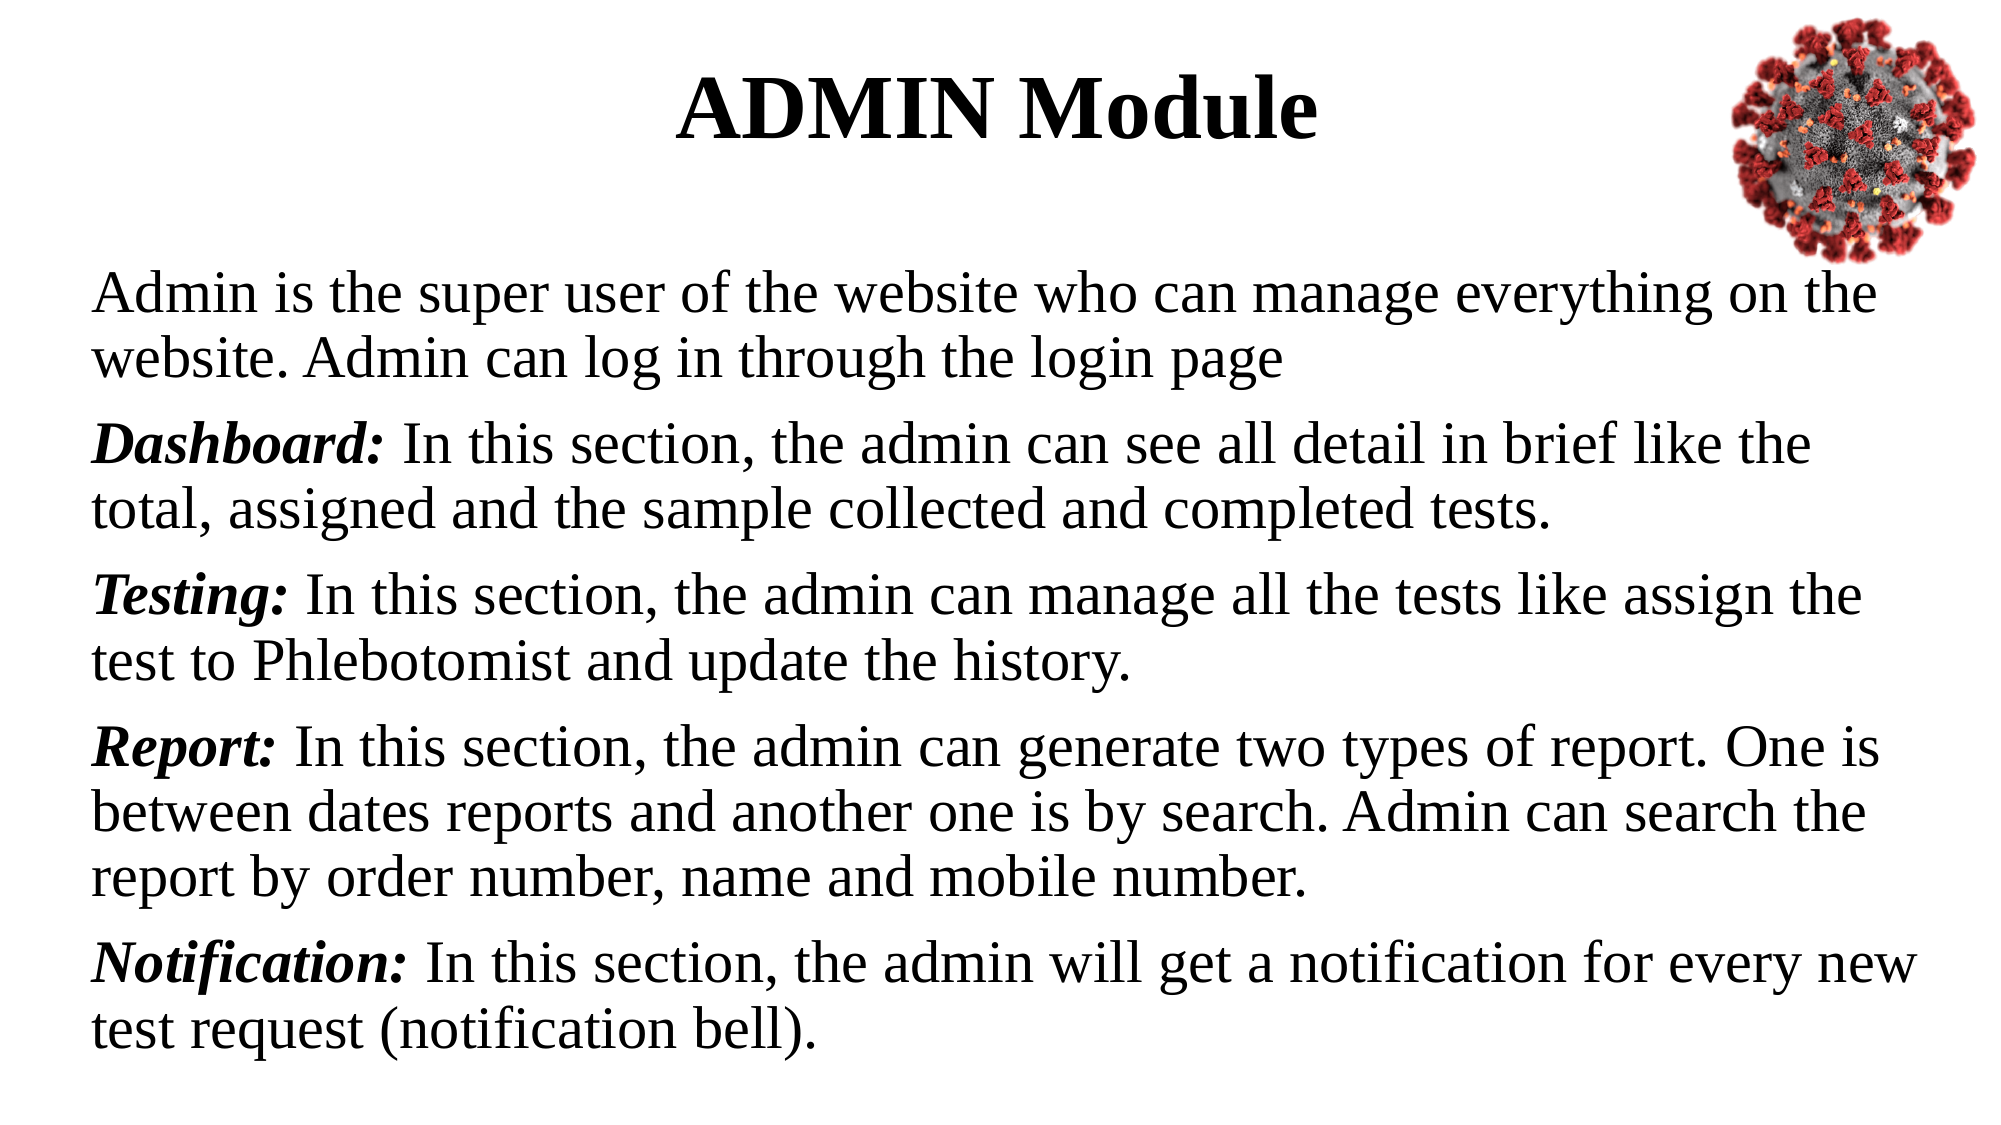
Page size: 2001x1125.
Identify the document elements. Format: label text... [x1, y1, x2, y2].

picture [1728, 16, 1977, 265]
list Admin is the super user of the website who can manage everything on the website. Admin can log in through the login page Dashboard: In this section, the admin can see all detail in brief like the total, assigned and the sample collected and completed tests. Testing: In this section, the admin can manage all the tests like assign the test to Phlebotomist and update the history. Report: In this section, the admin can generate two types of report. One is between dates reports and another one is by search. Admin can search the report by order number, name and mobile number. Notification: In this section, the admin will get a notification for every new test request (notification bell). [76, 252, 1943, 1109]
title ADMIN Module [135, 0, 1861, 218]
